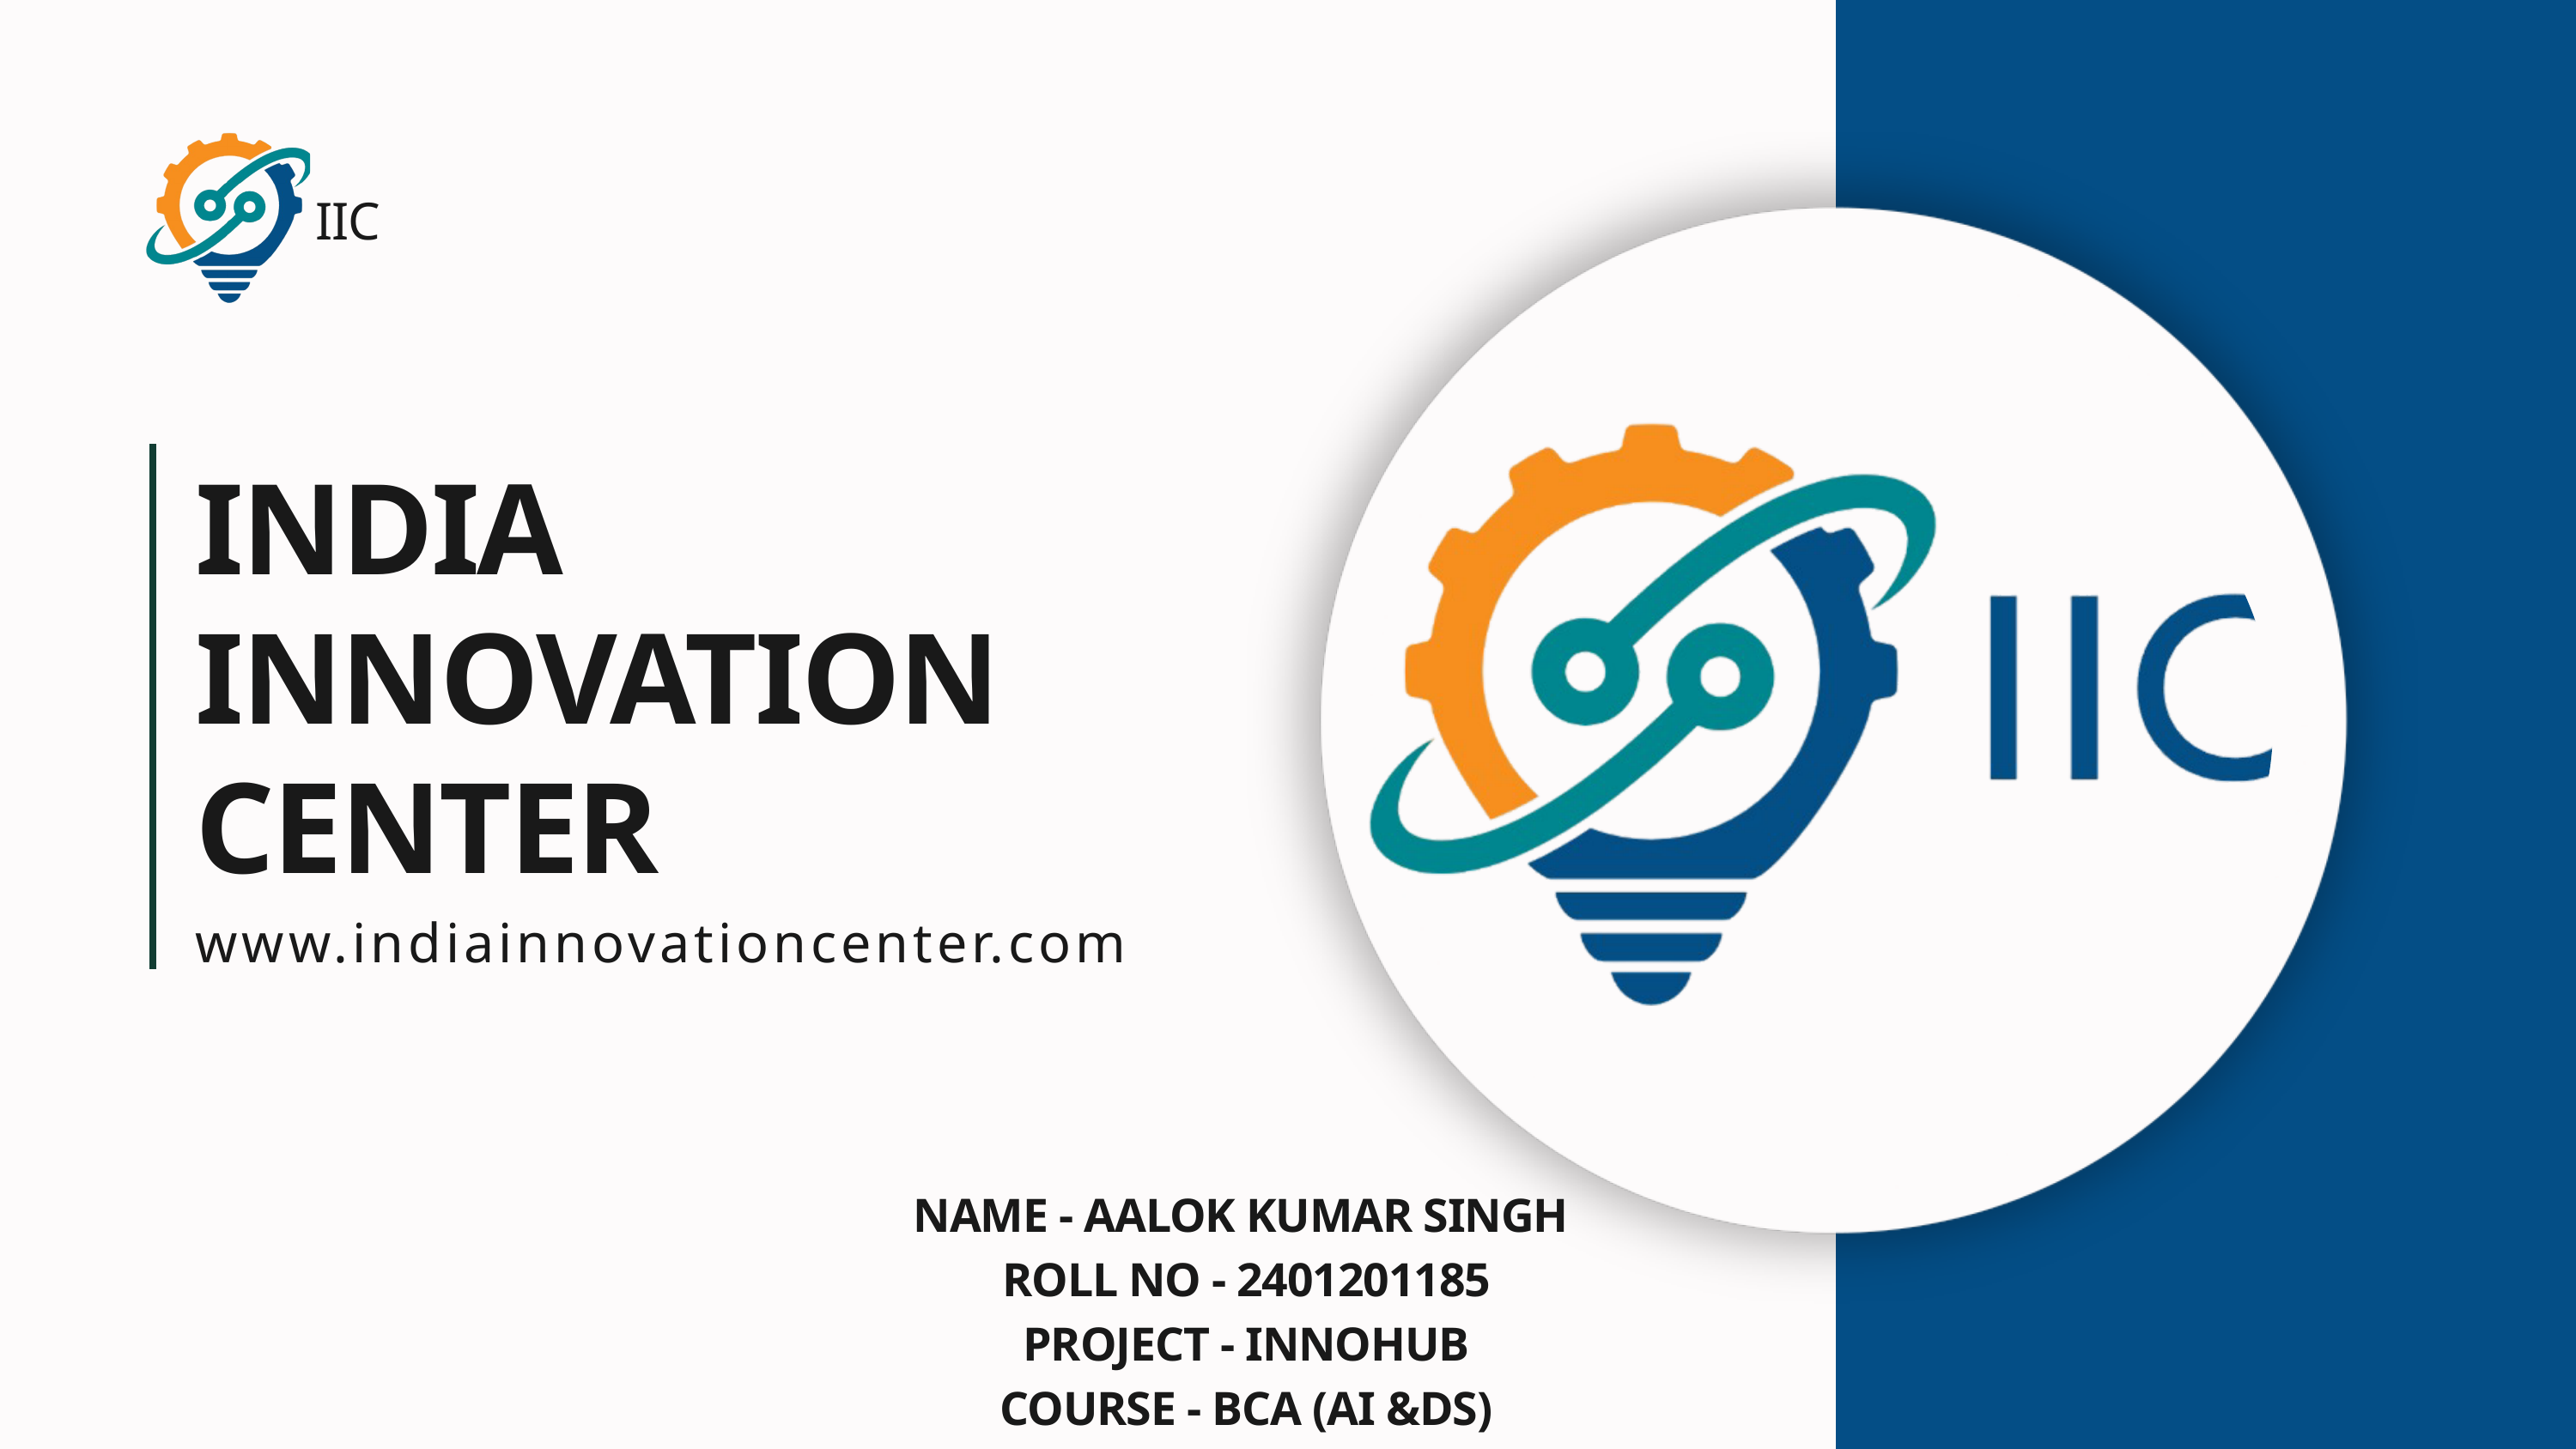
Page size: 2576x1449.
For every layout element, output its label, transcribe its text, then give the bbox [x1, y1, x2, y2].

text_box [149, 443, 156, 970]
text_box INNOVATION [195, 573, 1331, 723]
text_box [1246, 132, 1829, 573]
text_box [1835, 0, 2576, 1449]
text_box www.indiainnovationcenter.com [195, 899, 1158, 974]
text_box [1246, 899, 1829, 1304]
text_box INDIA [195, 424, 1158, 573]
text_box IIC [315, 191, 627, 251]
text_box NAME - AALOK KUMAR SINGH ROLL NO - 2401201185 PROJECT - INNOHUB COURSE - BCA (AI &DS) [827, 1176, 1667, 1434]
text_box CENTER [195, 723, 1331, 899]
text_box [144, 110, 311, 331]
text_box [1335, 345, 2274, 1103]
